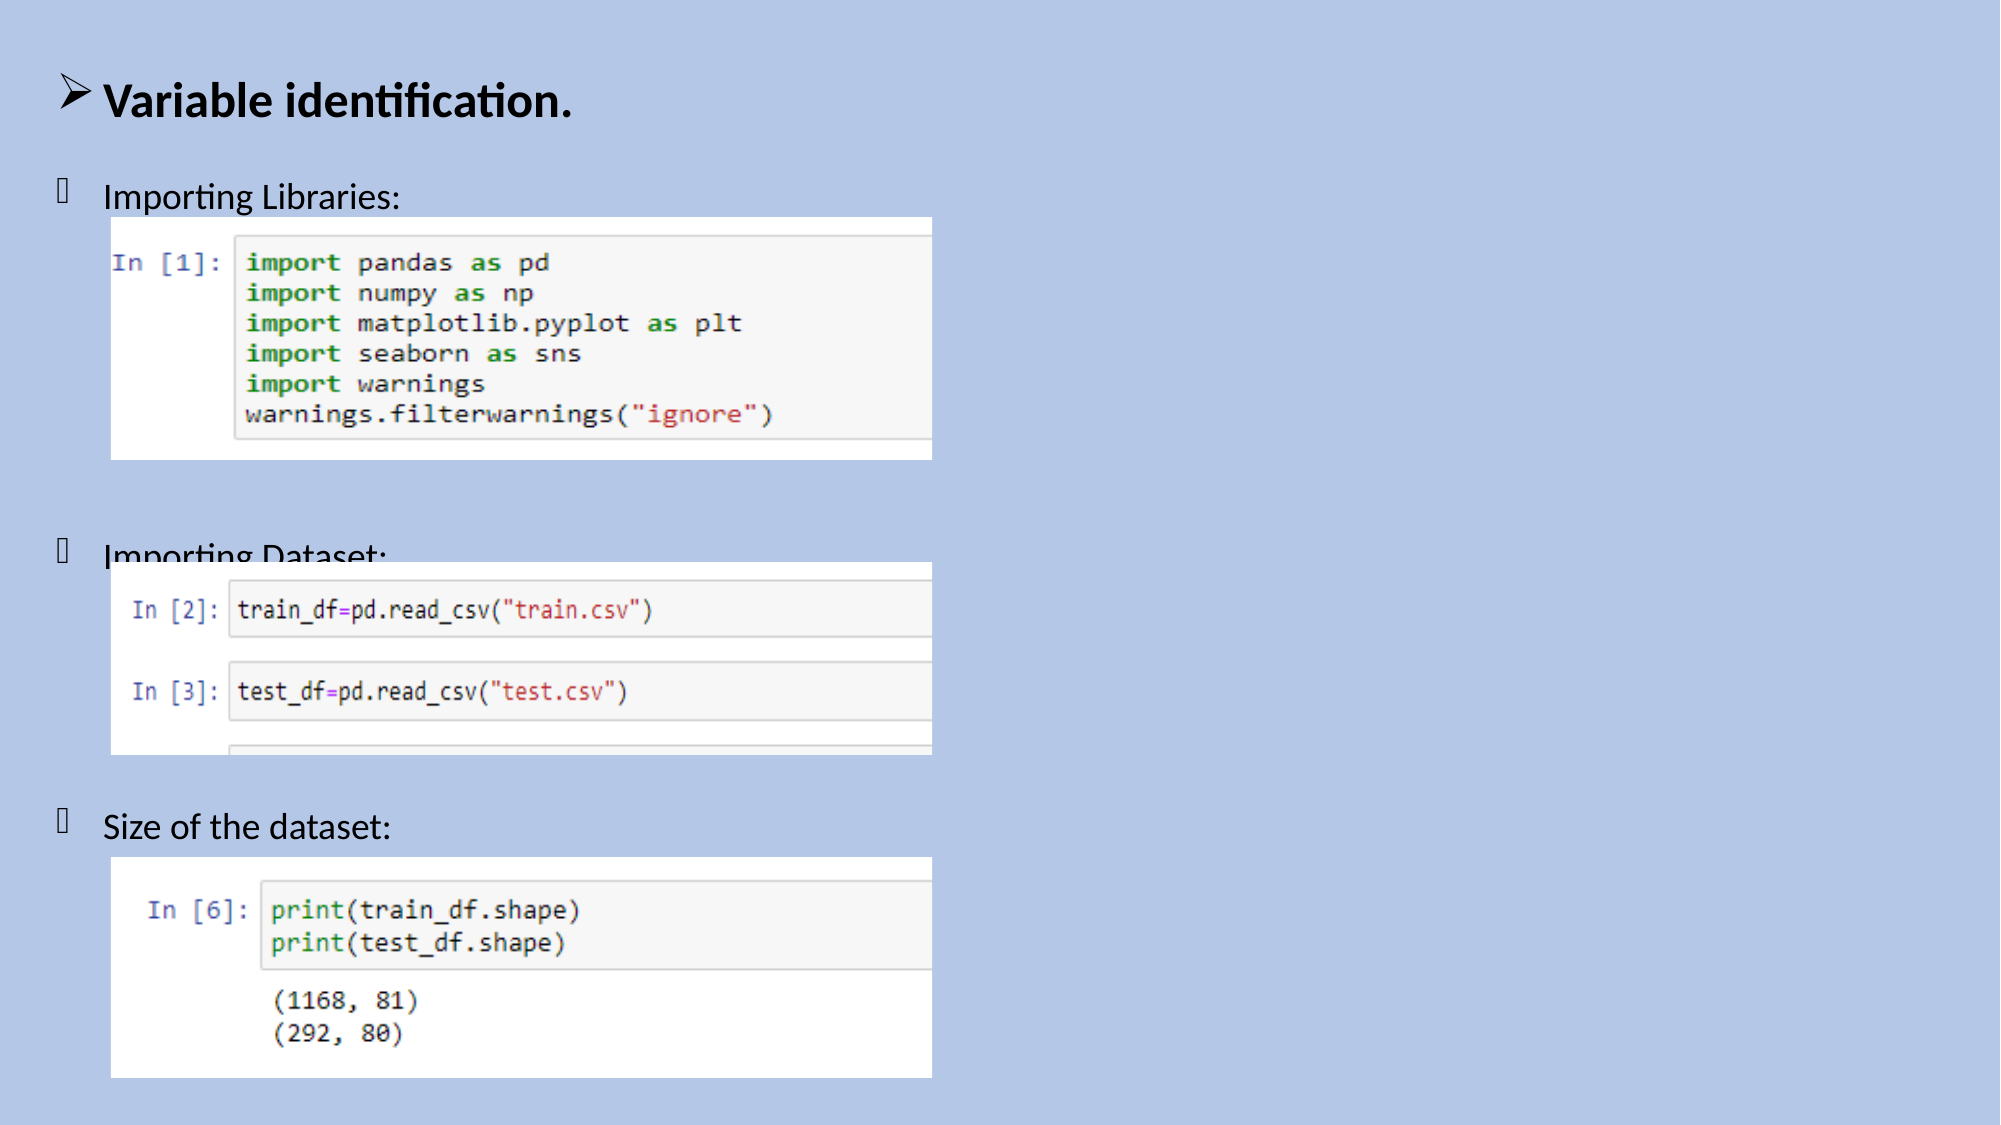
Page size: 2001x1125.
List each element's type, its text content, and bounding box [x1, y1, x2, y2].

text_box Variable identification. Importing Libraries: Importing Dataset: Size of the dataset: [41, 0, 1950, 1125]
picture [110, 857, 933, 1078]
picture [110, 562, 933, 755]
picture [110, 217, 933, 460]
